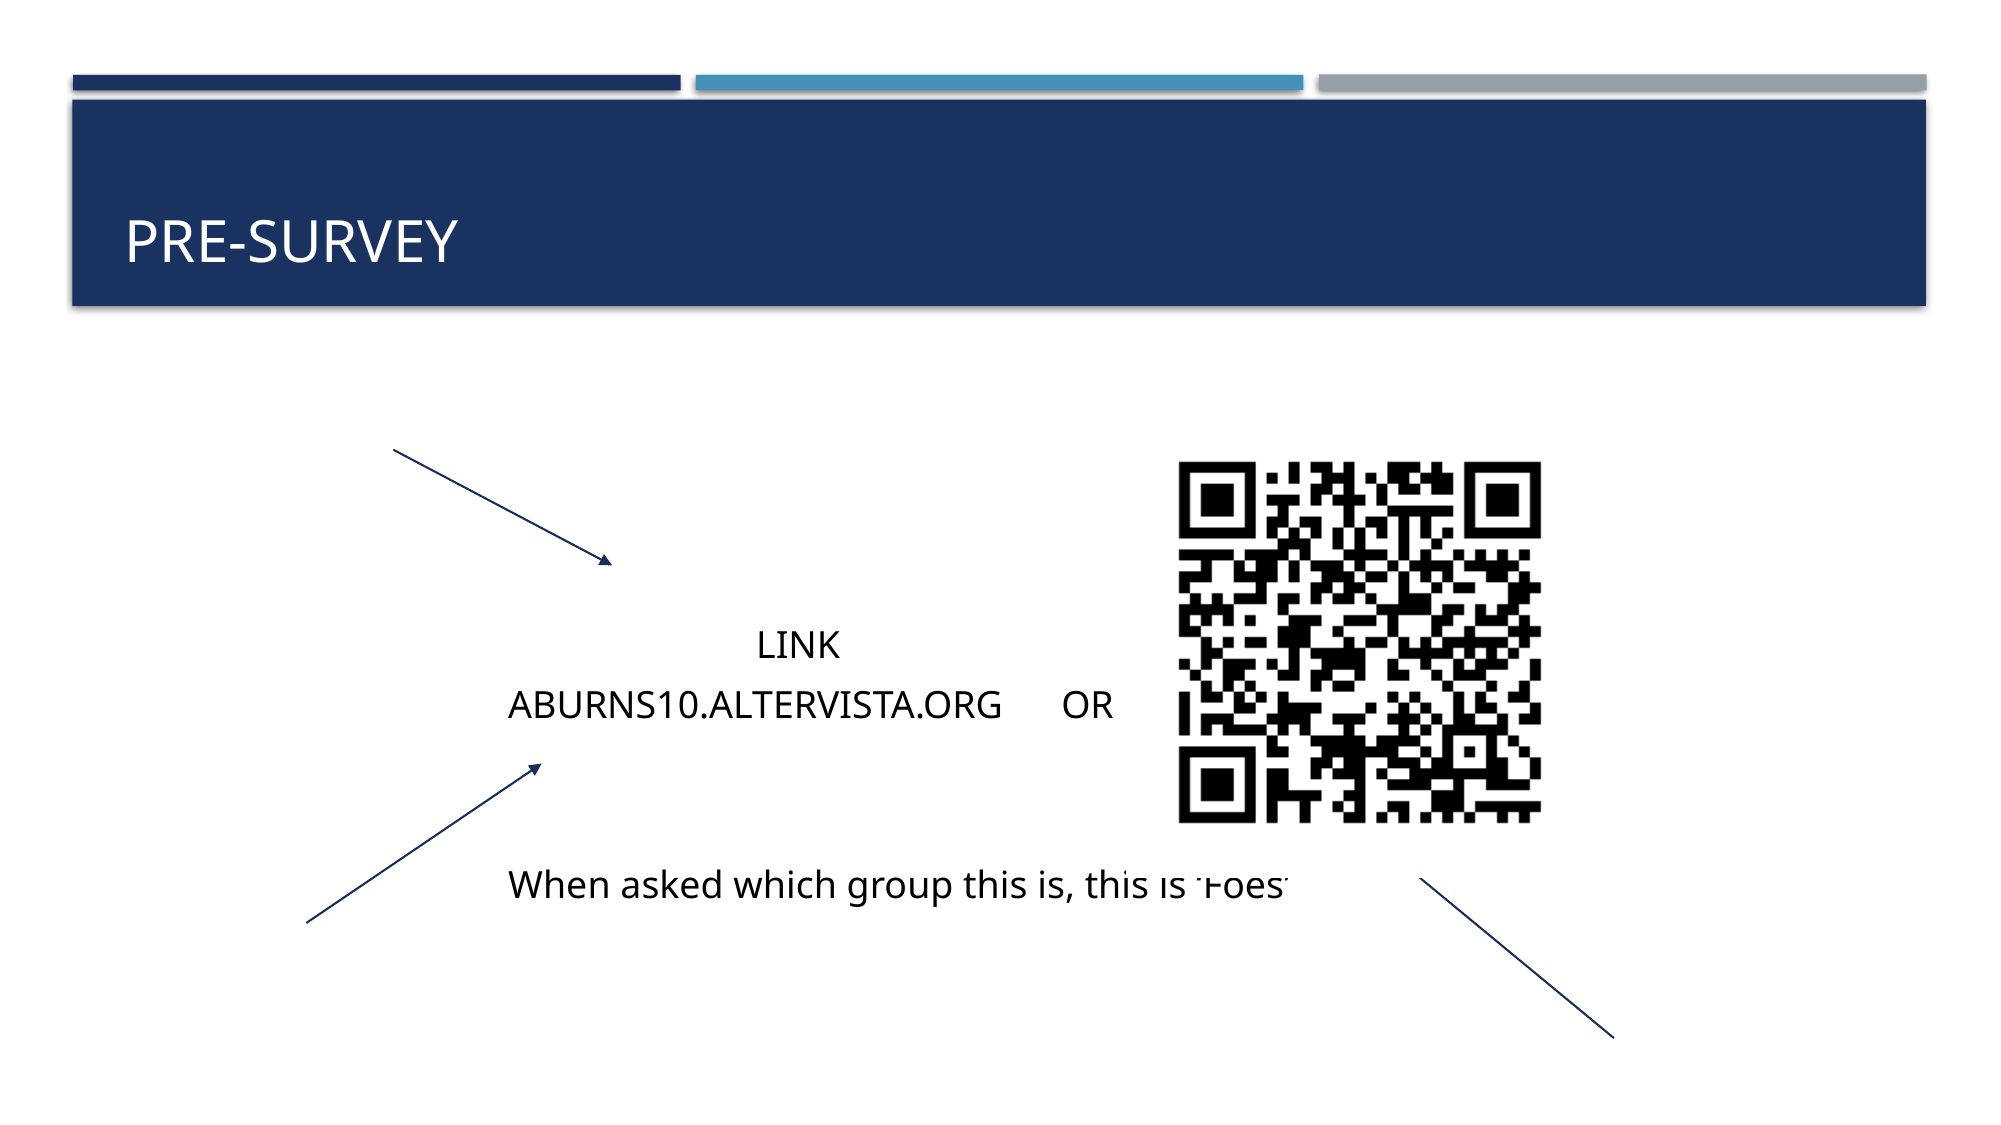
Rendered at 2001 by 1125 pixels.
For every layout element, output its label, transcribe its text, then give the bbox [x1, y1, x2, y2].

text_box pre-survey [94, 119, 1904, 282]
picture [1126, 408, 1596, 879]
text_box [1299, 778, 1615, 1039]
text_box ABURNS10.ALTERVISTA.ORG OR When asked which group this is, this is ‘Foes’ [493, 673, 1293, 913]
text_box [393, 449, 613, 566]
text_box LINK [741, 613, 887, 673]
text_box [306, 763, 543, 924]
